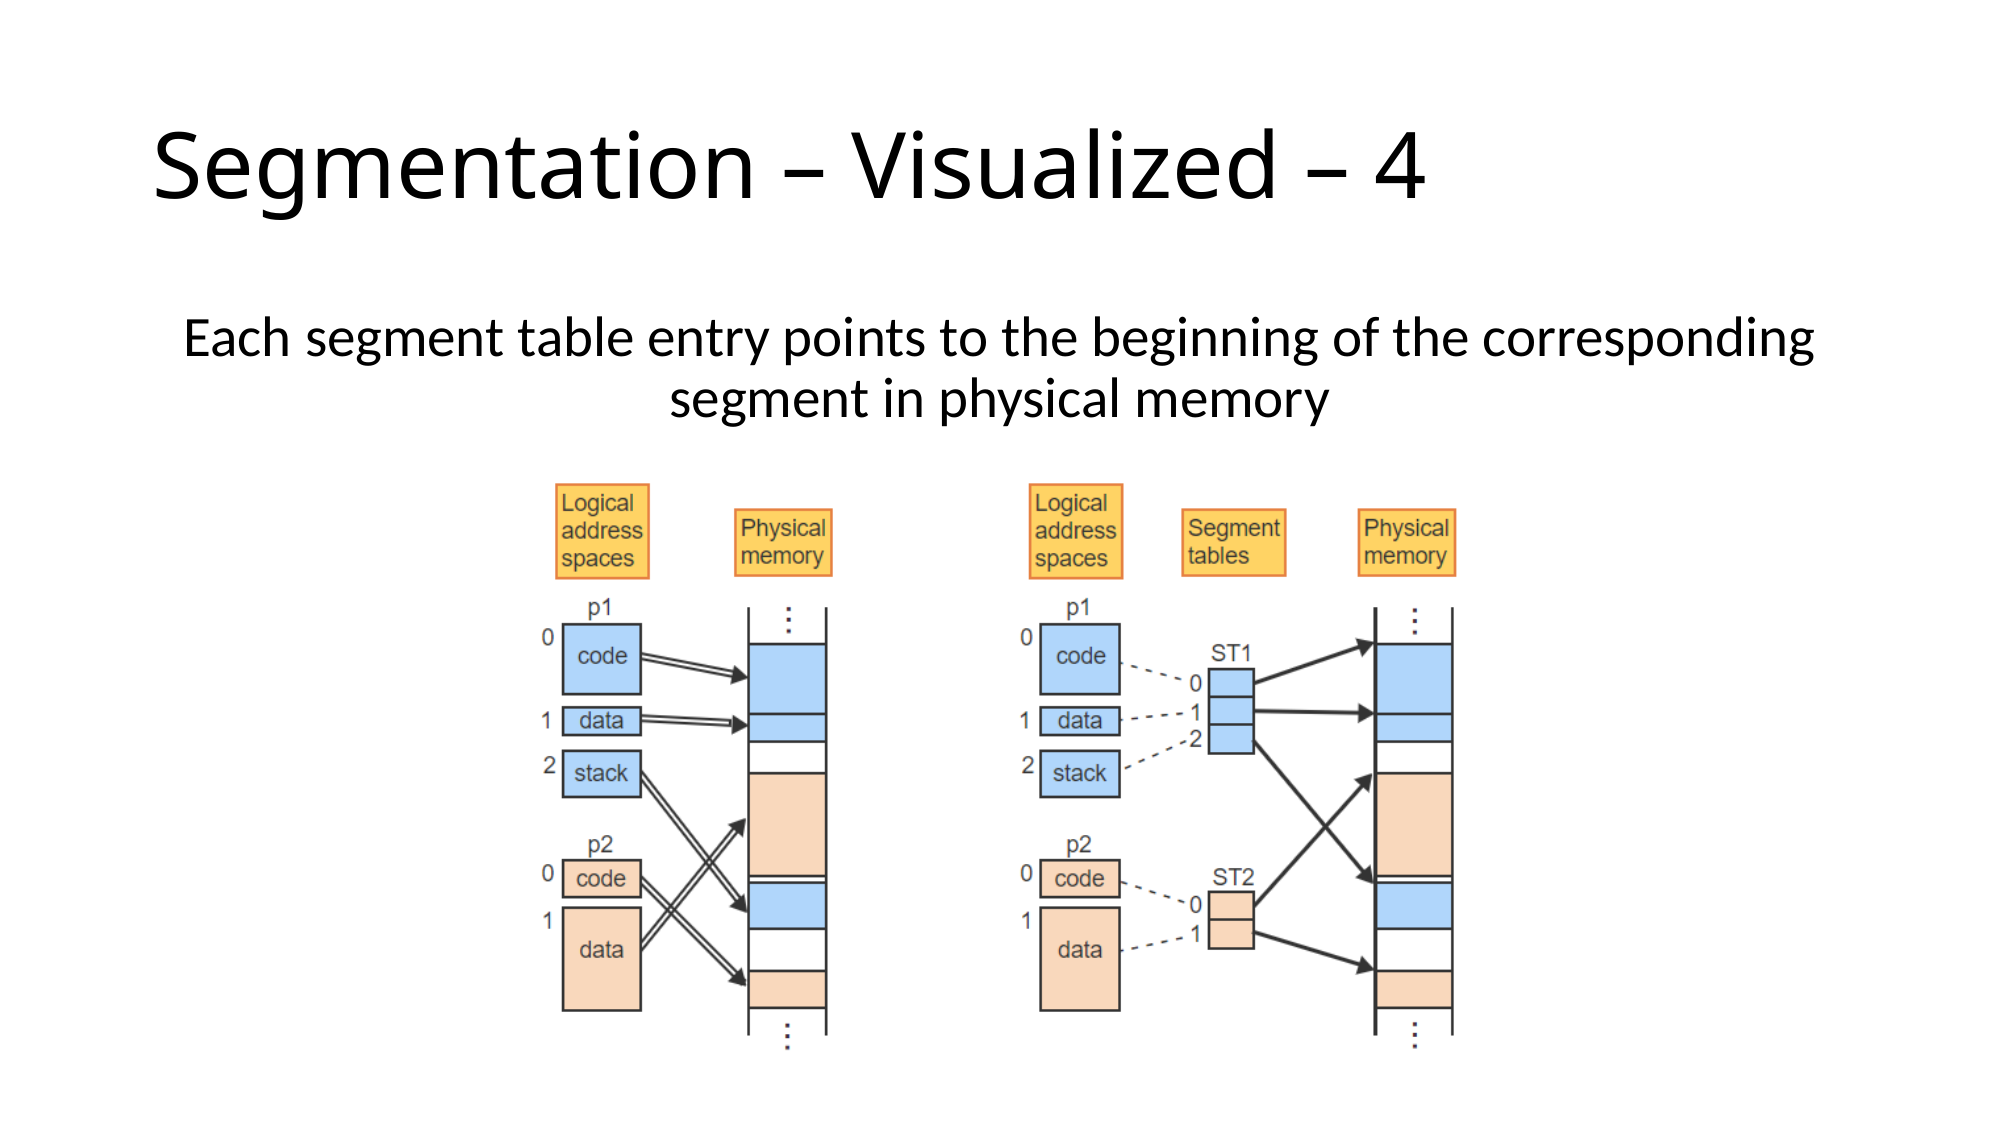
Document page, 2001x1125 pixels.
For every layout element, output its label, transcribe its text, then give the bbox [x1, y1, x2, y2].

picture [508, 465, 1492, 1066]
title Segmentation – Visualized – 4 [137, 59, 1863, 278]
list Each segment table entry points to the beginning of the corresponding segment in physical memory [137, 299, 1863, 439]
